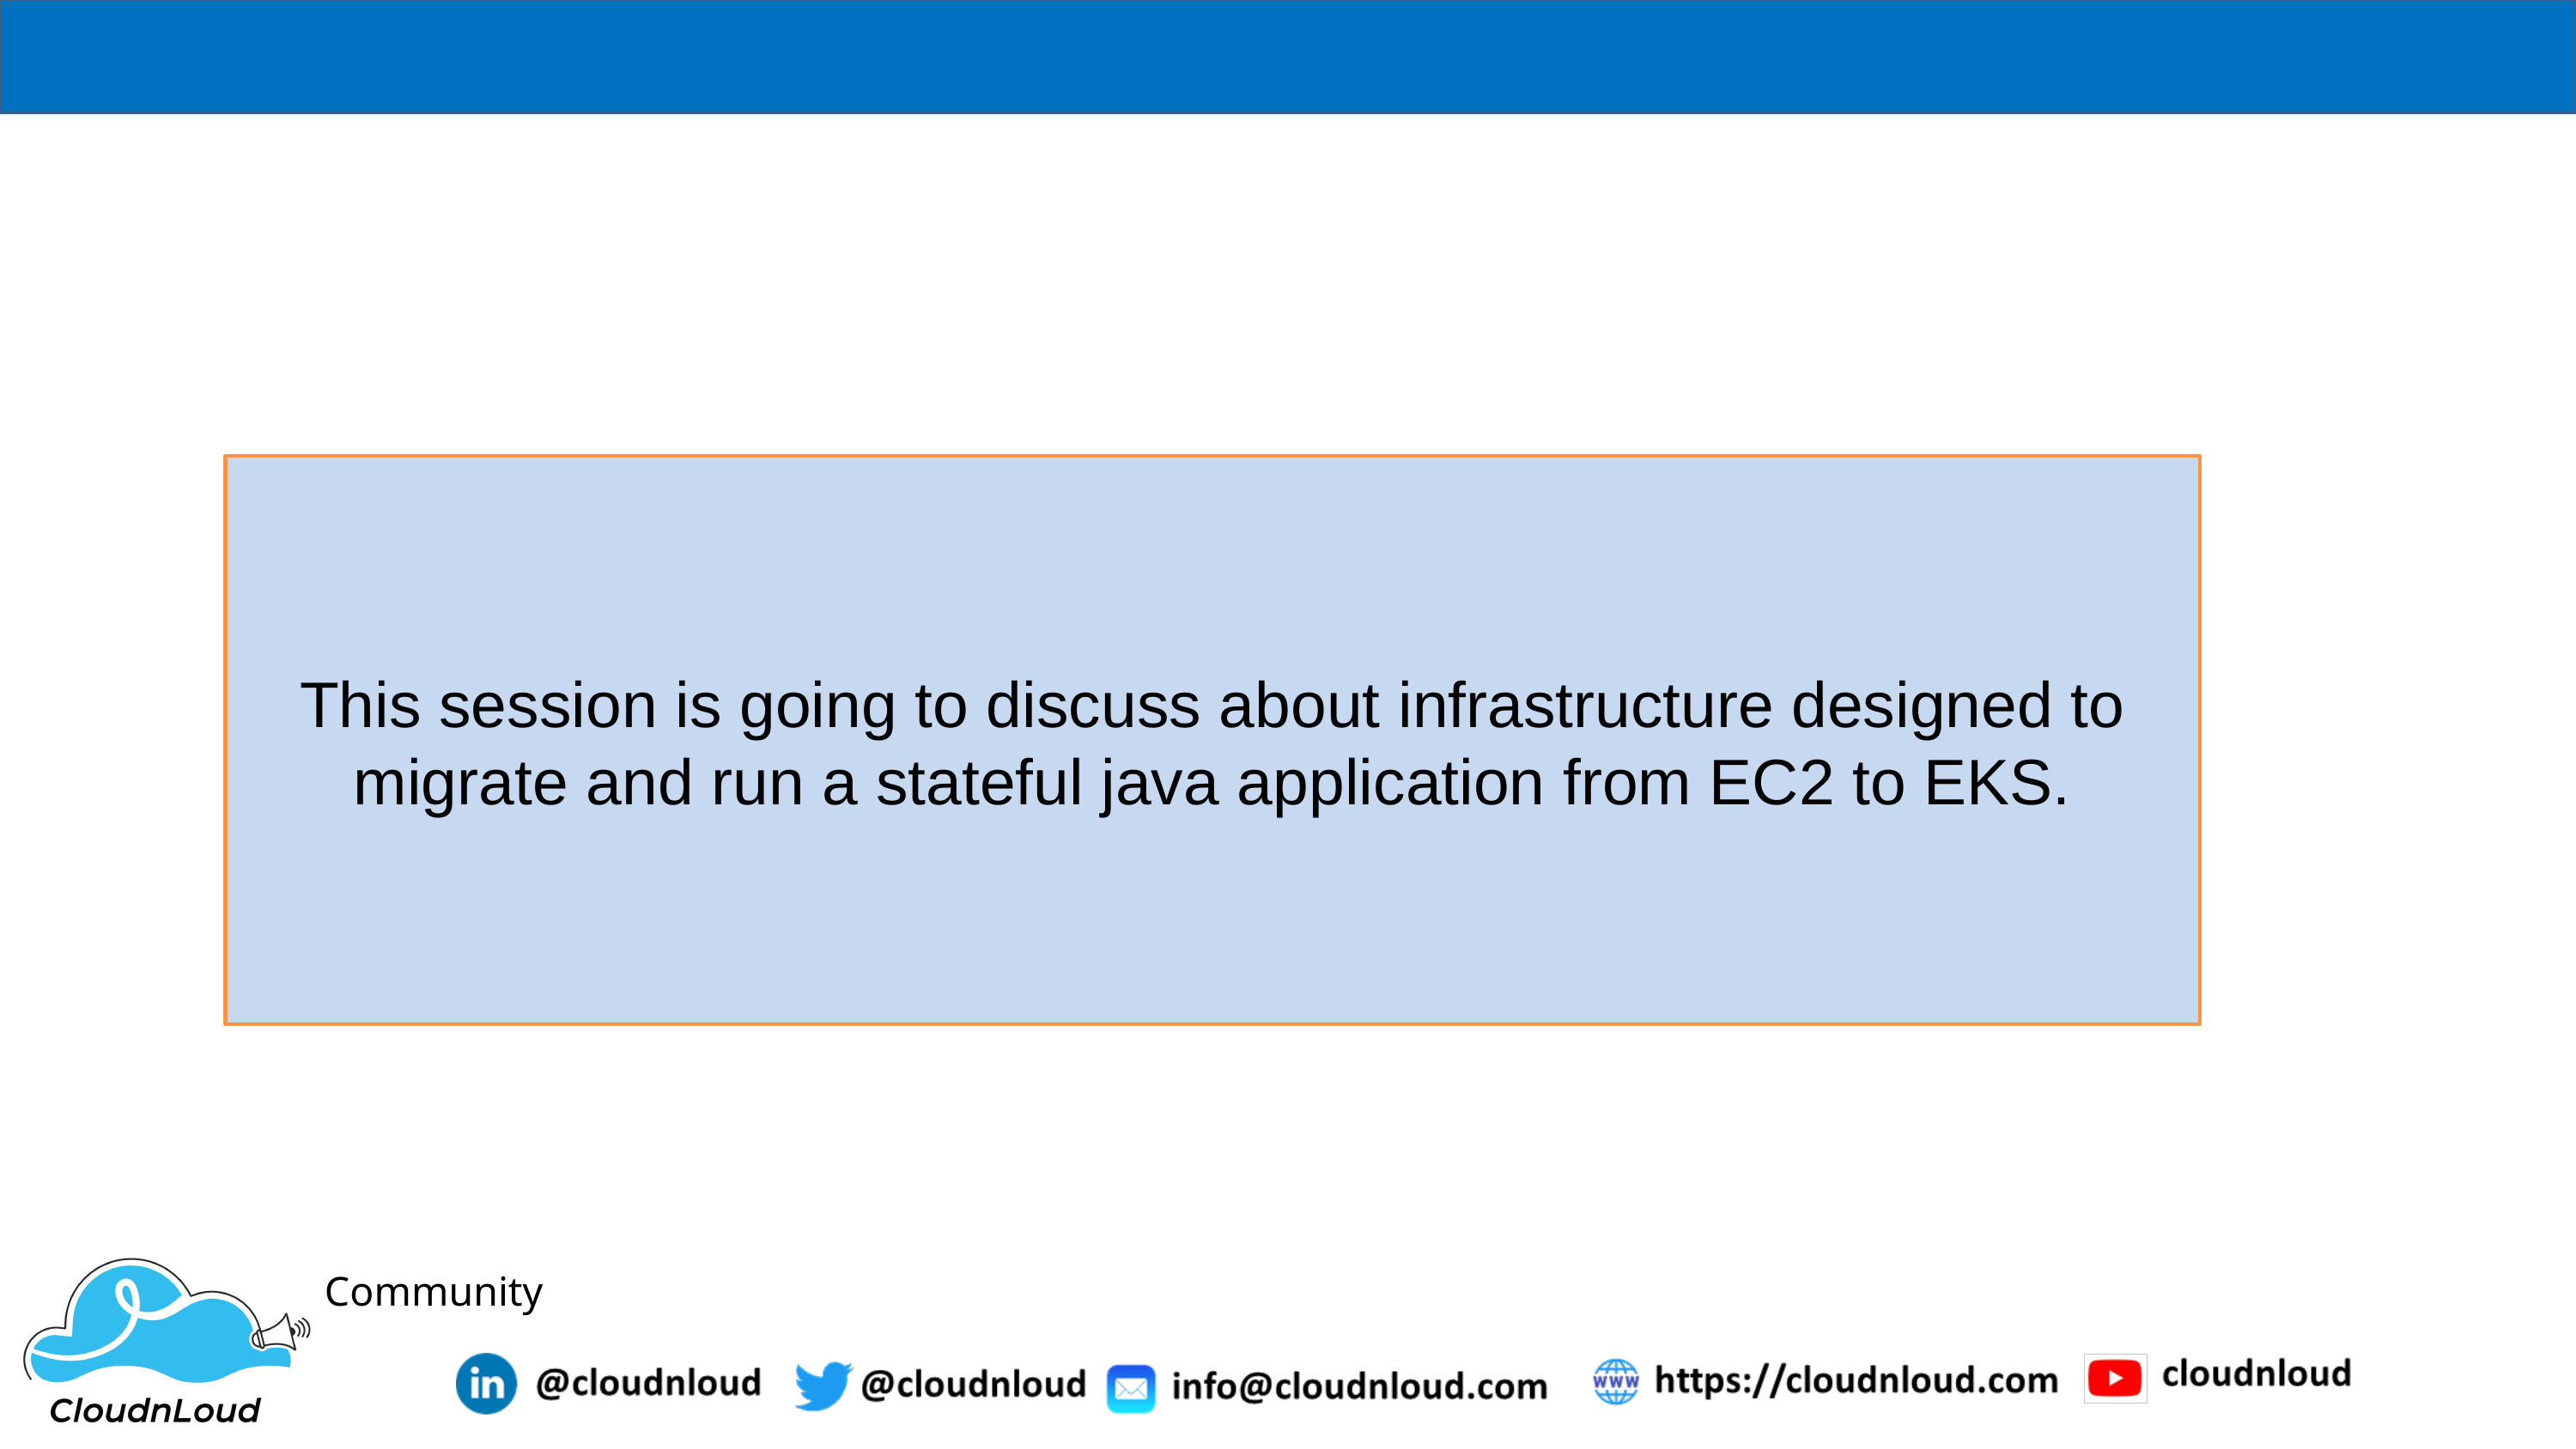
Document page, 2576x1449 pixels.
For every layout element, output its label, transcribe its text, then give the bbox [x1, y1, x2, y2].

text_box [0, 0, 2576, 114]
text_box This session is going to discuss about infrastructure designed to migrate and run a stateful java application from EC2 to EKS. [223, 454, 2202, 1026]
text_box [0, 1233, 2410, 1449]
